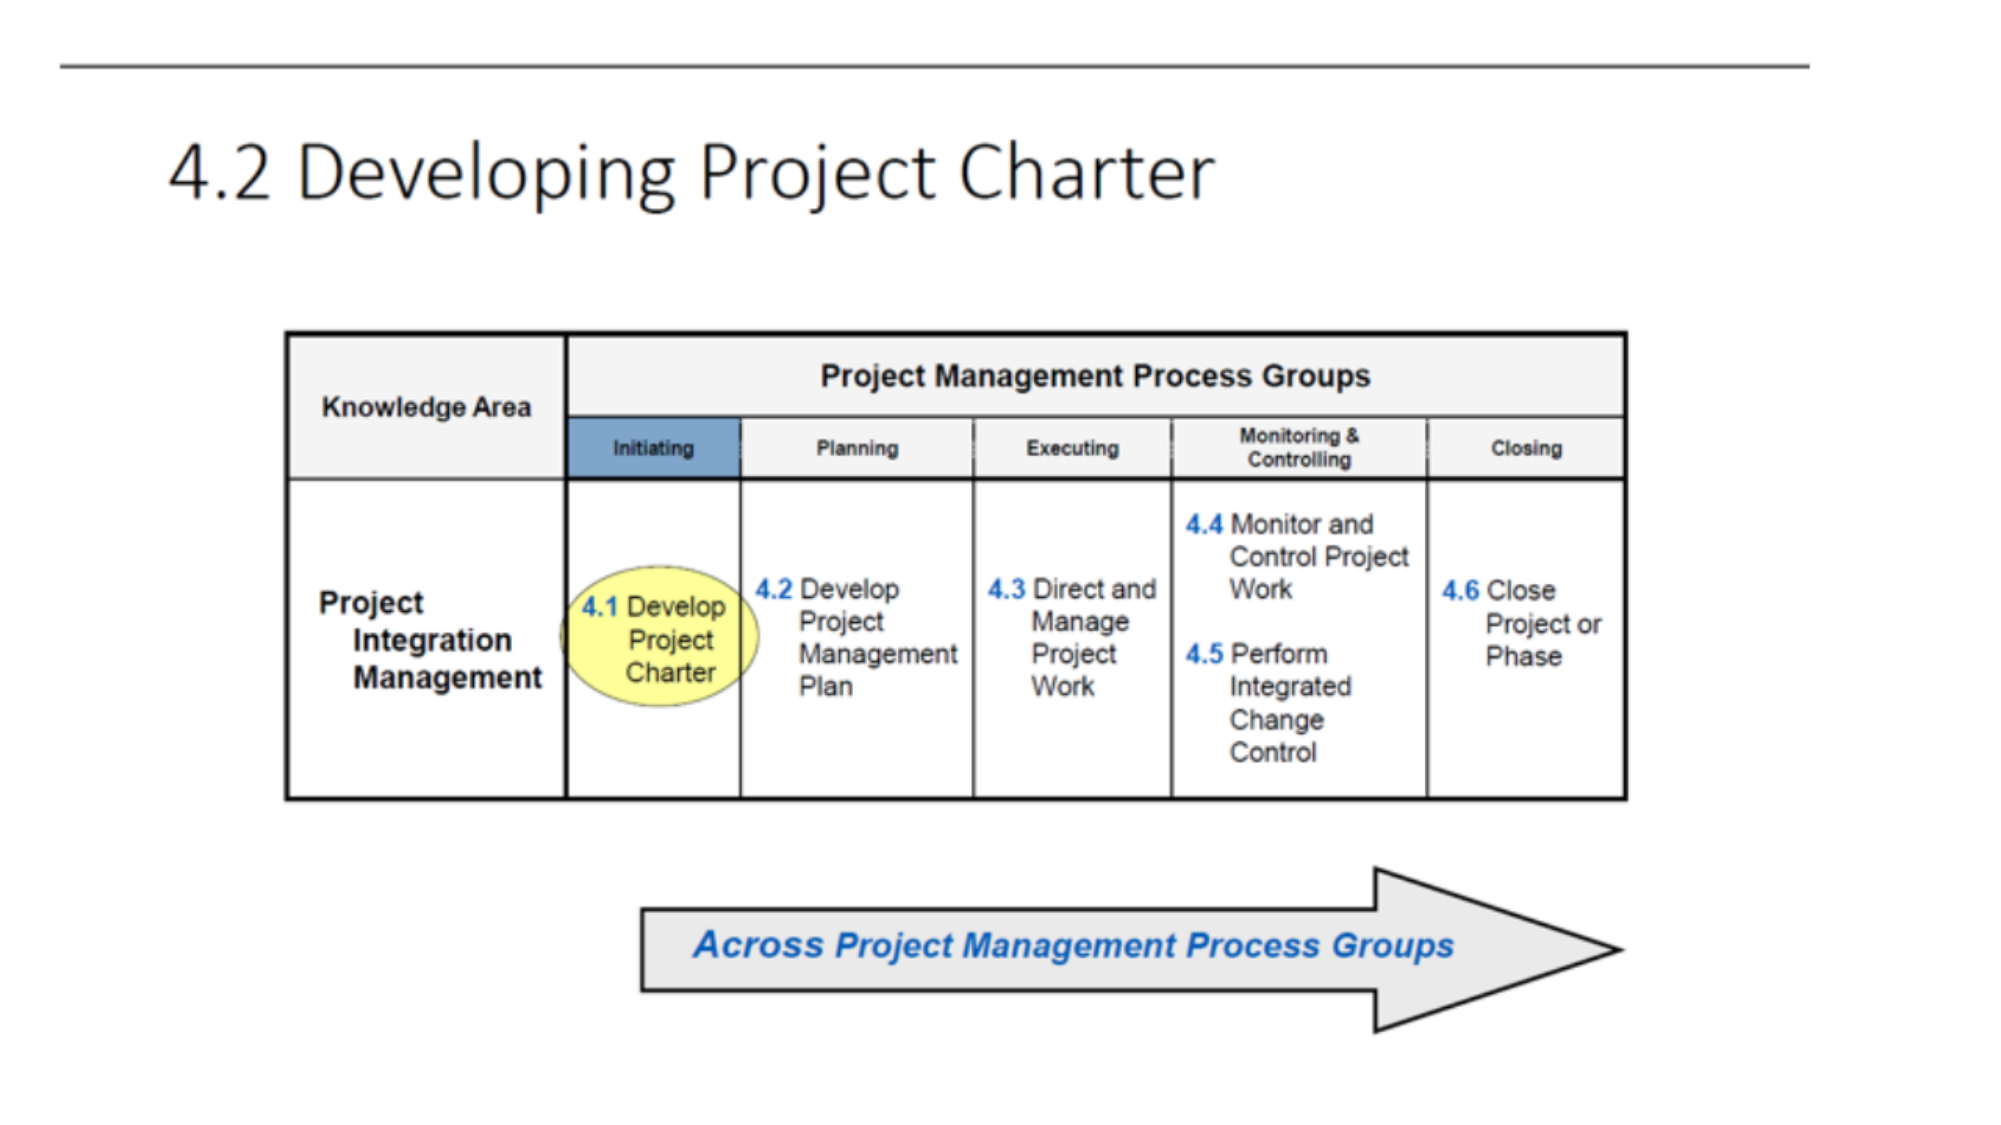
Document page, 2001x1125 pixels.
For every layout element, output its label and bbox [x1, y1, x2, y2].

picture [35, 46, 1965, 1079]
